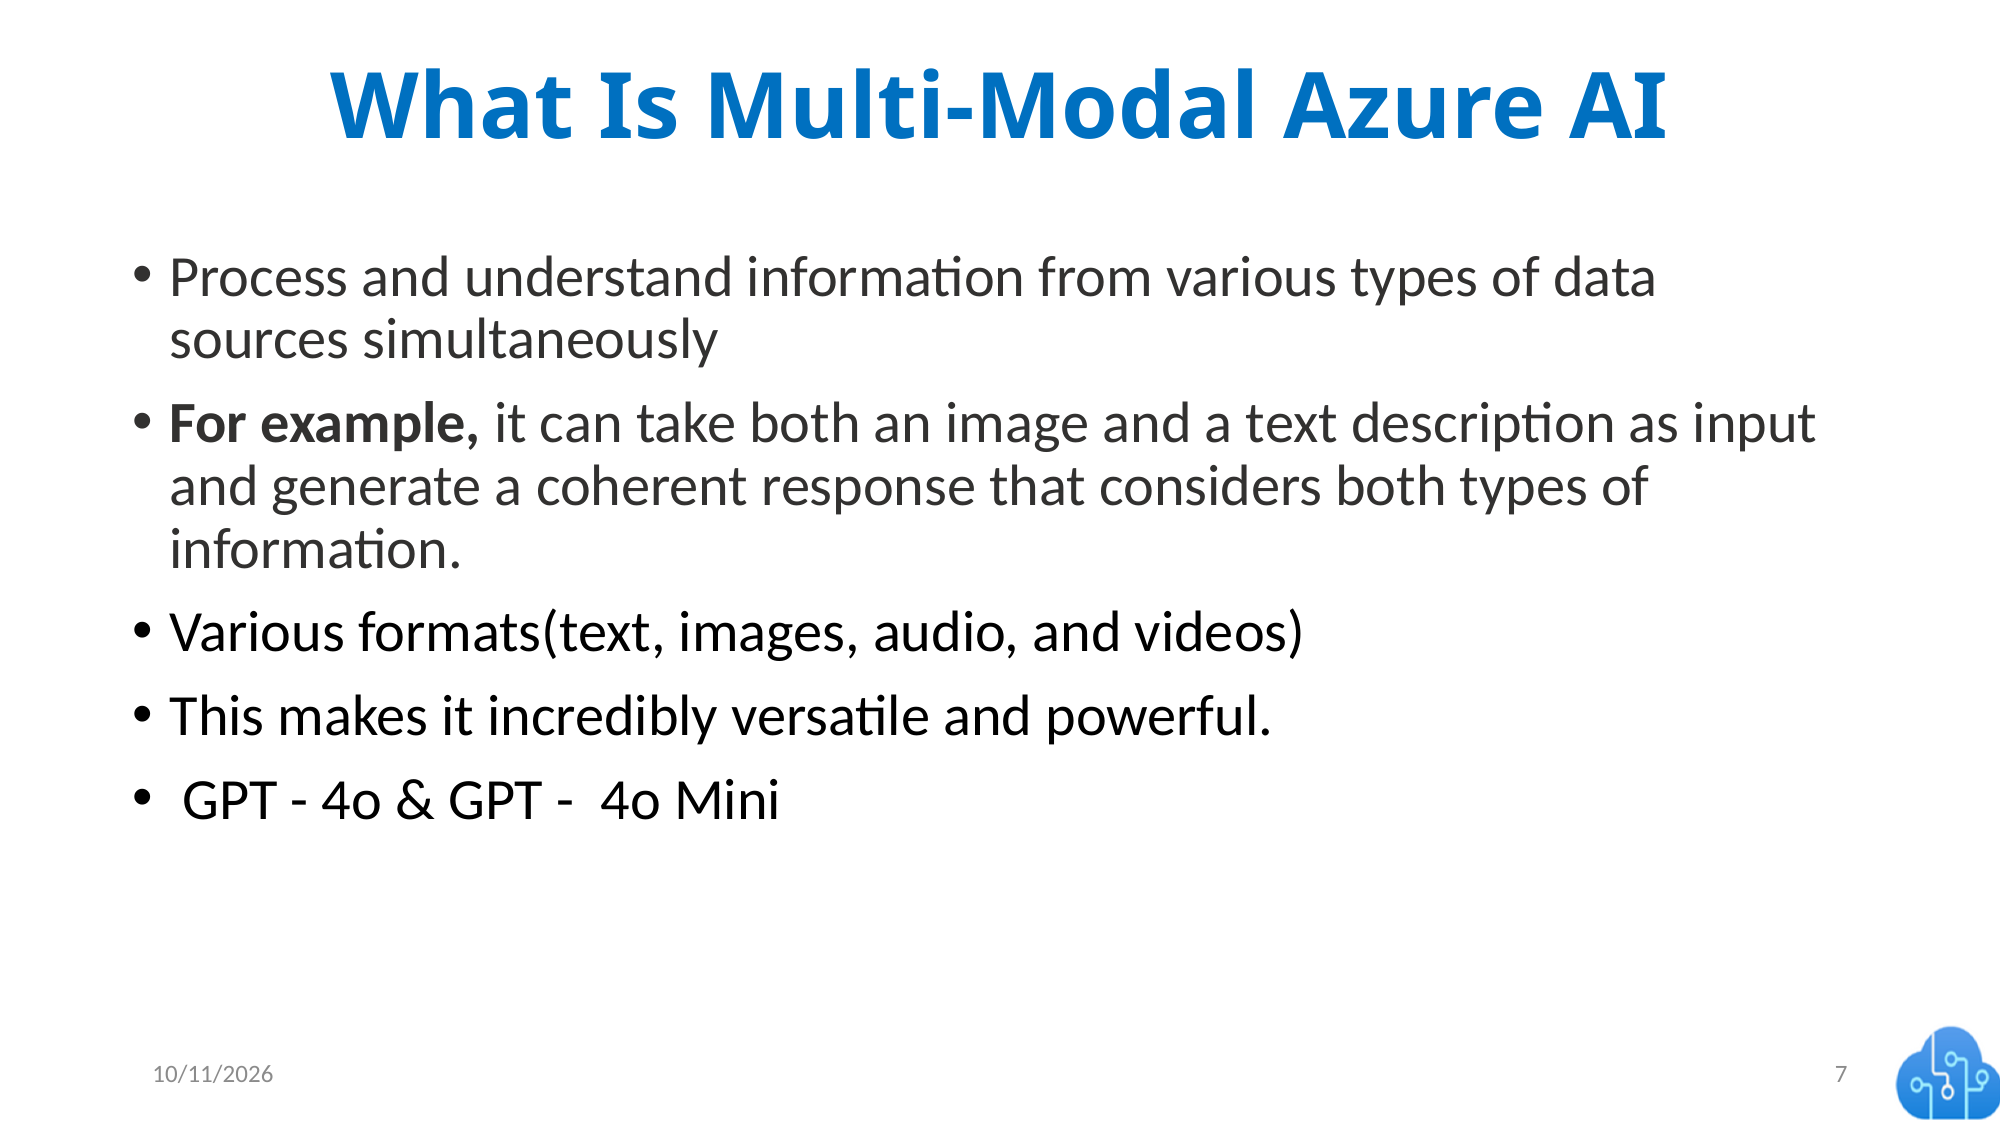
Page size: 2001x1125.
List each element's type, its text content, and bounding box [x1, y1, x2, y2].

title What Is Multi-Modal Azure AI [137, 0, 1863, 218]
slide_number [137, 1042, 588, 1103]
list Process and understand information from various types of data sources simultaneously For example, it can take both an image and a text description as input and generate a coherent response that considers both types of information. Various formats(text, images, audio, and videos) This makes it incredibly versatile and powerful. GPT - 4o & GPT - 4o Mini [116, 238, 1842, 1043]
slide_number 7 [1412, 1042, 1863, 1103]
picture [1894, 1023, 2000, 1125]
